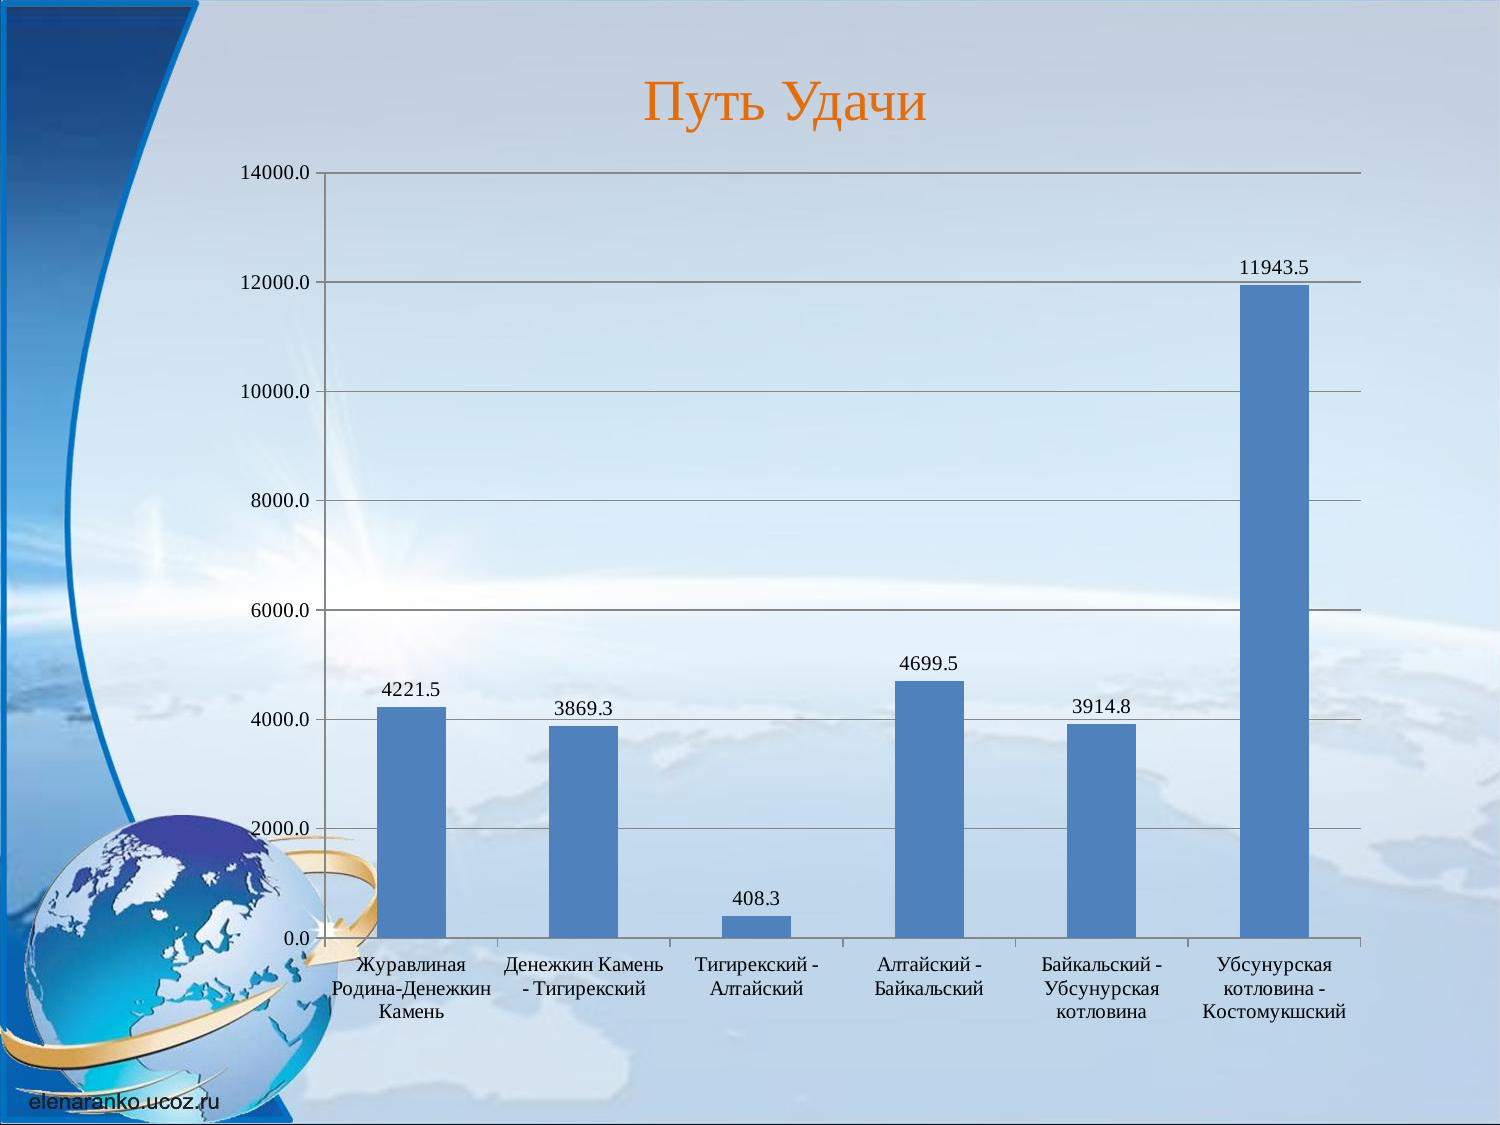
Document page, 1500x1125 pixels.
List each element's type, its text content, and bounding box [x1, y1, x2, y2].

picture [0, 0, 1500, 1125]
chart [229, 160, 1389, 1047]
text_box Путь Удачи [159, 54, 1412, 1085]
